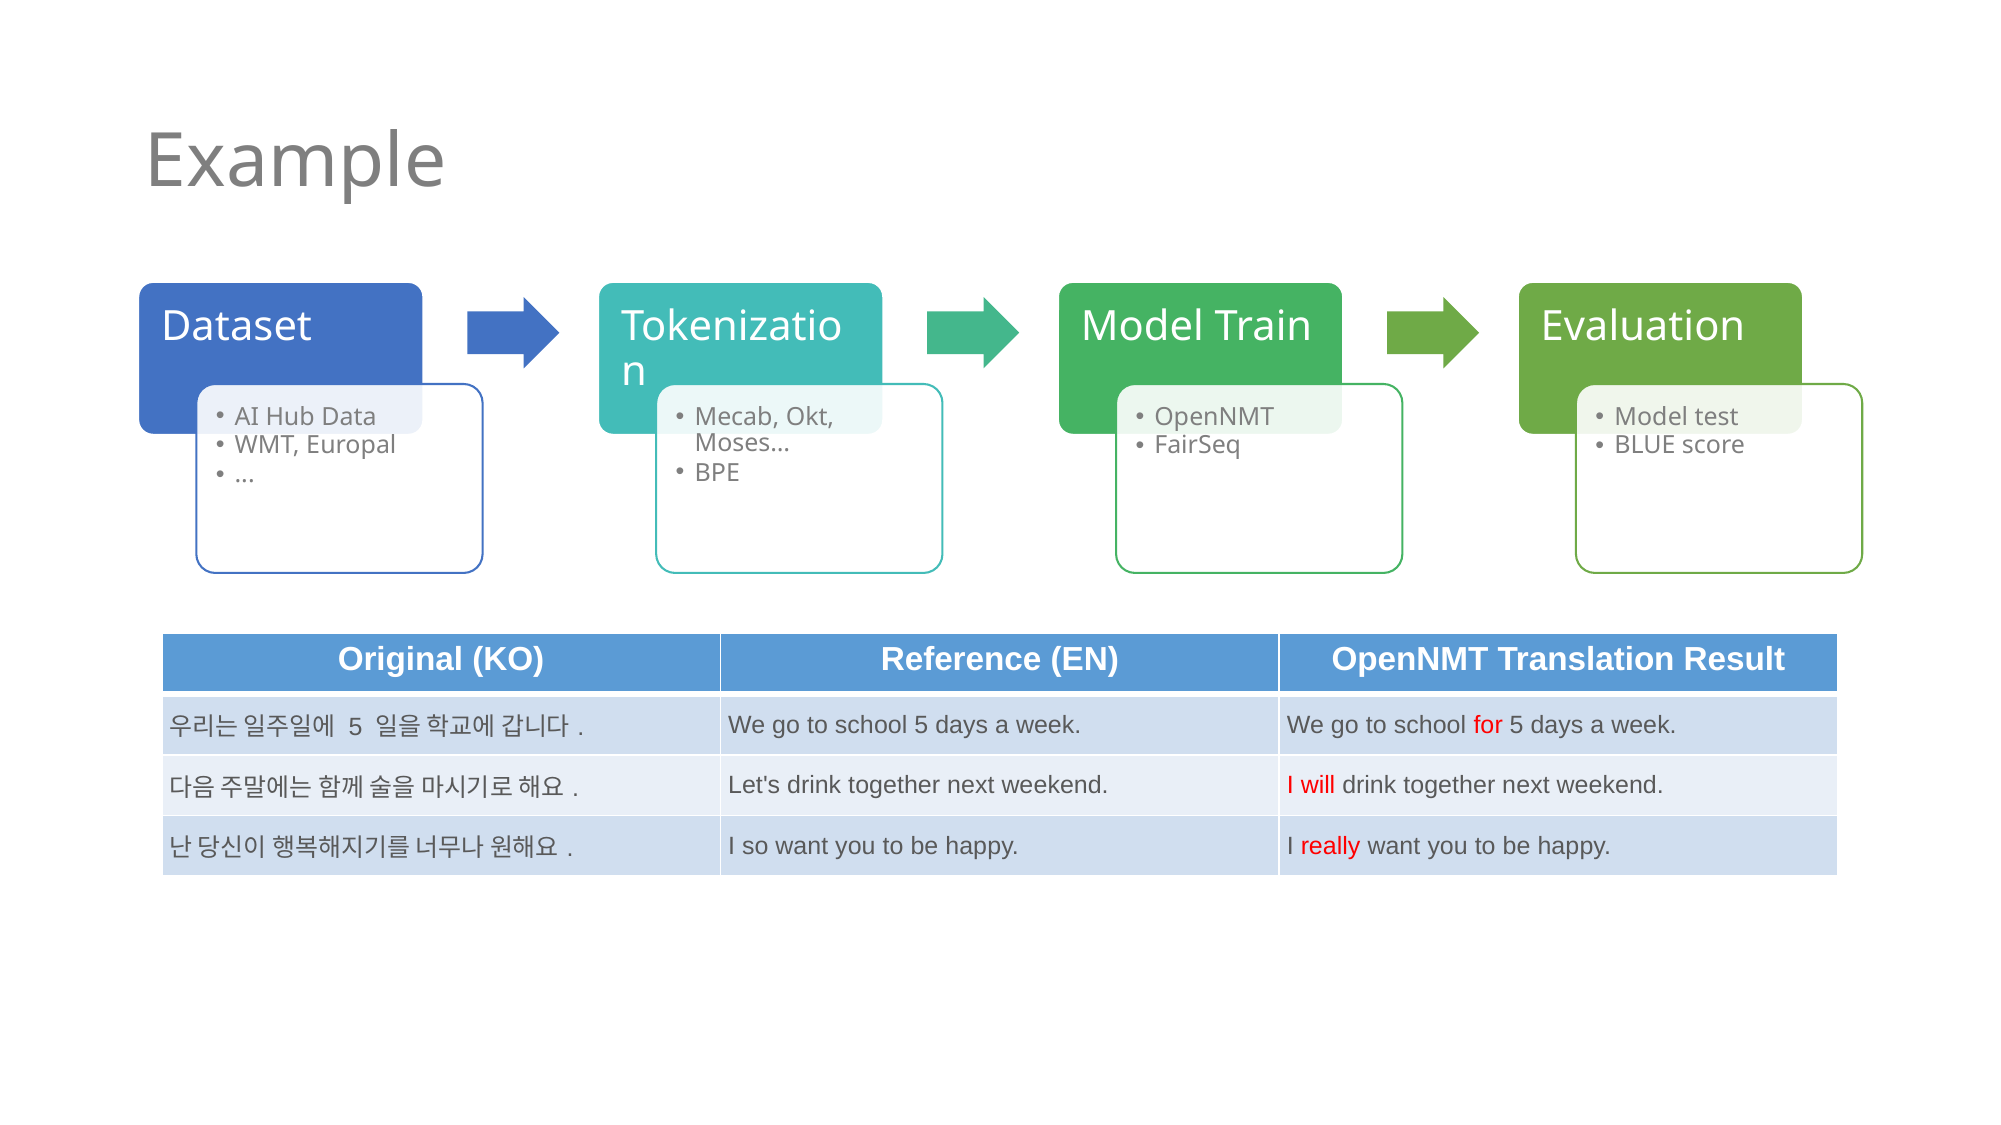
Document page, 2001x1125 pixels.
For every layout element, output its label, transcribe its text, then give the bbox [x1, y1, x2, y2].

table_cell Let's drink together next weekend. [721, 756, 1278, 815]
table_cell 난 당신이 행복해지기를 너무나 원해요. [163, 816, 720, 875]
table_cell I so want you to be happy. [721, 816, 1278, 875]
table_cell We go to school 5 days a week. [721, 697, 1278, 754]
table_cell We go to school for 5 days a week. [1280, 697, 1837, 754]
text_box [137, 281, 1863, 574]
table_header Reference (EN) [721, 634, 1278, 691]
table_header Original (KO) [163, 634, 720, 691]
table_cell 다음 주말에는 함께 술을 마시기로 해요. [163, 756, 720, 815]
table_cell 우리는 일주일에 5 일을 학교에 갑니다. [163, 697, 720, 754]
table_header OpenNMT Translation Result [1280, 634, 1837, 691]
title Example [136, 77, 1863, 248]
table_cell I will drink together next weekend. [1280, 756, 1837, 815]
table_cell I really want you to be happy. [1280, 816, 1837, 875]
